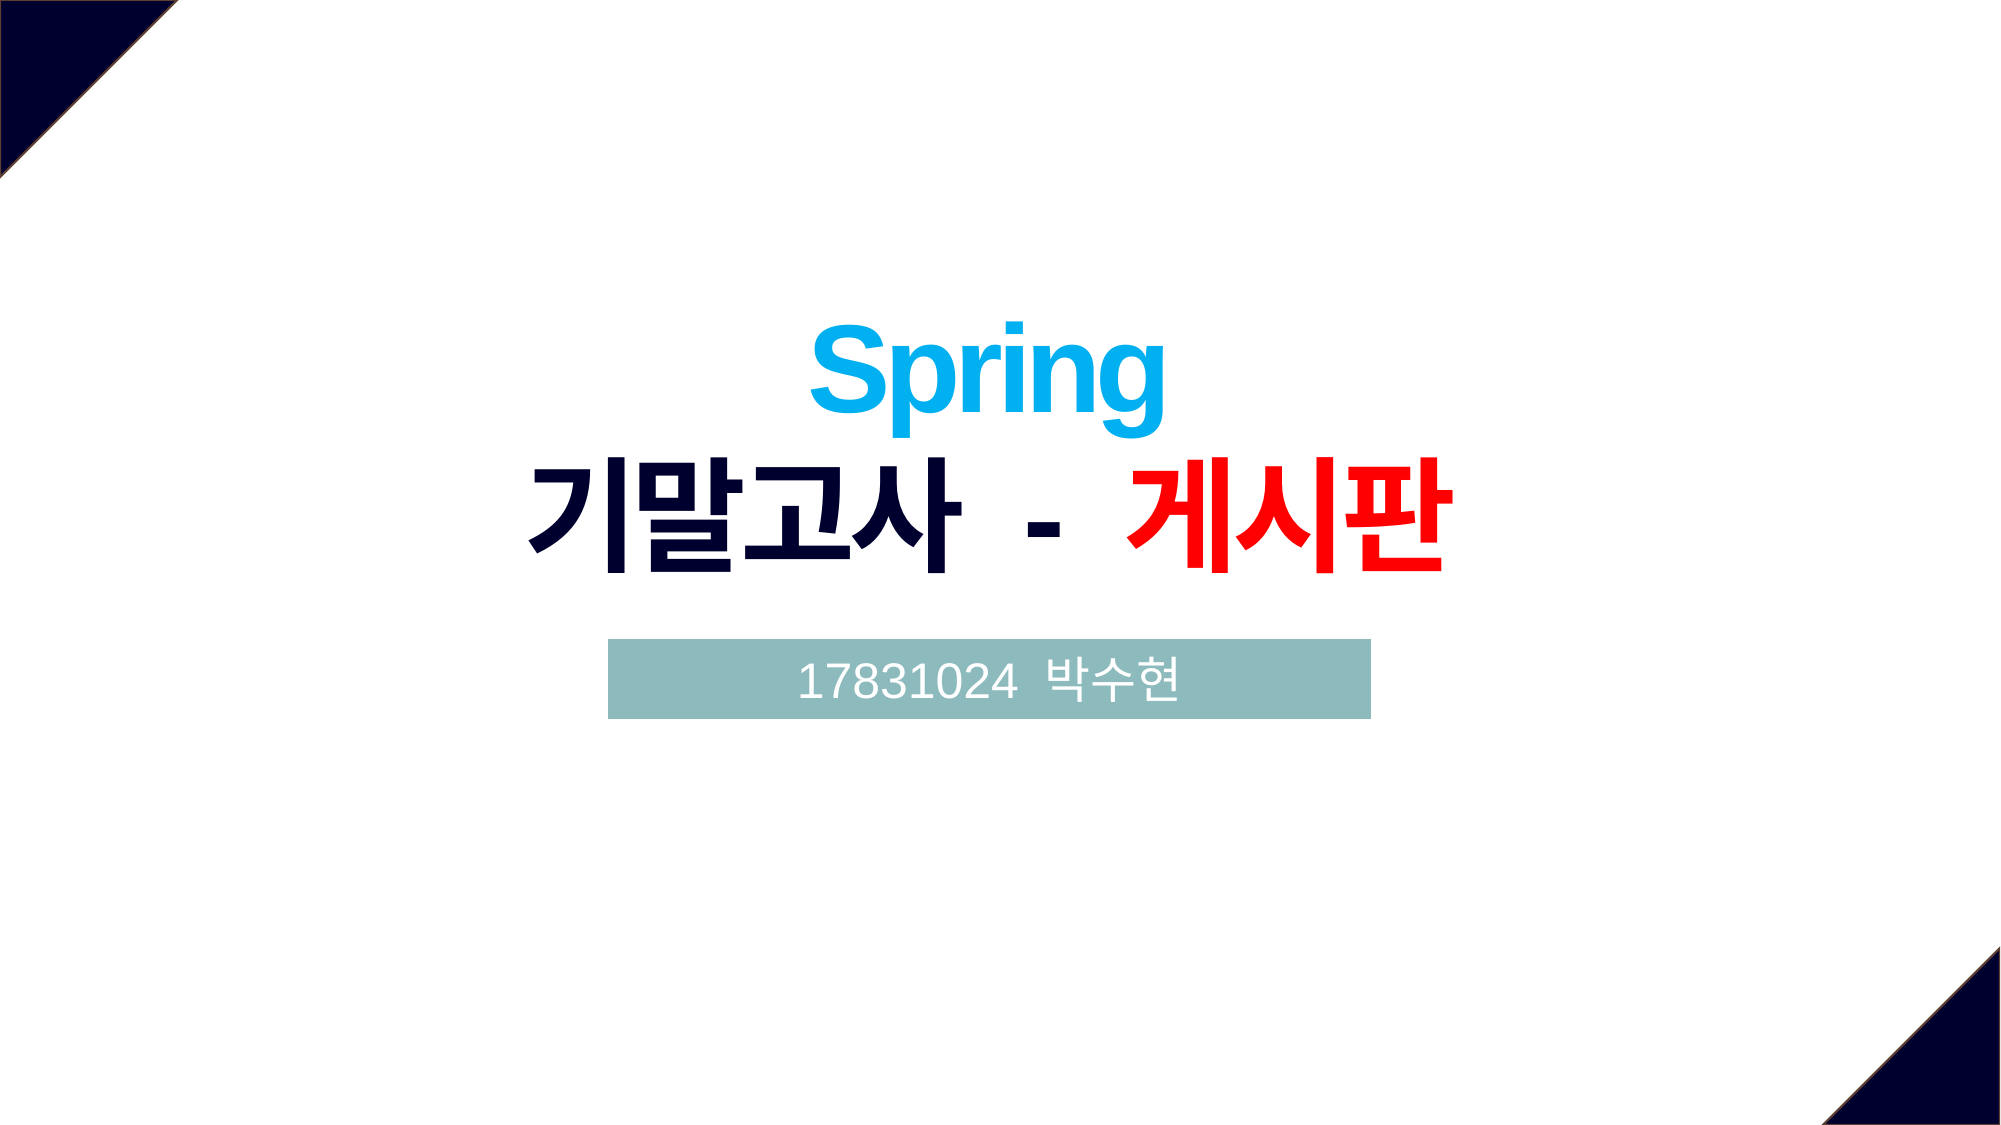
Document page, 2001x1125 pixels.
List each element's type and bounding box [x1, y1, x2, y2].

text_box [493, 280, 1486, 718]
